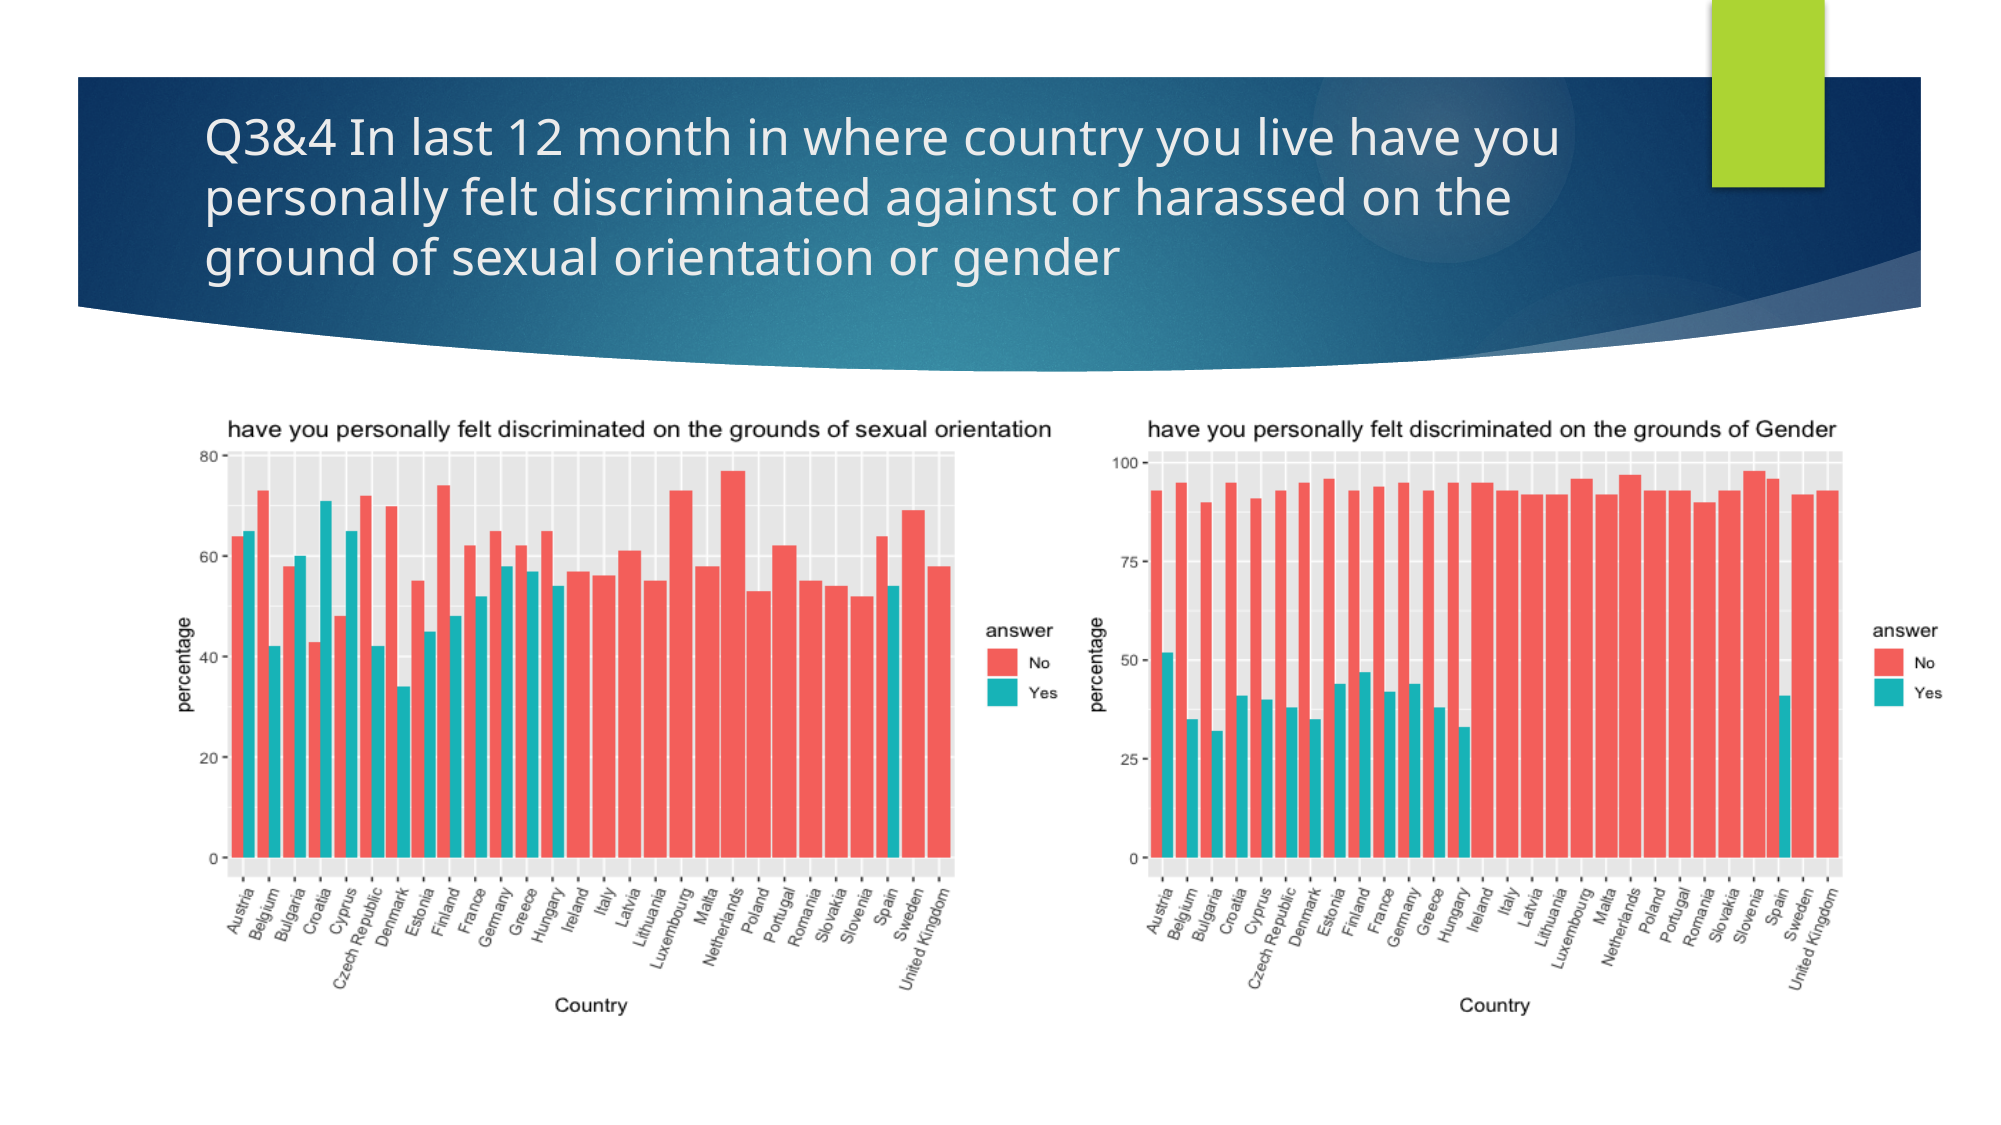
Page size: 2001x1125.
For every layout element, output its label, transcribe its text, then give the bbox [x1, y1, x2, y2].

title Q3&4 In last 12 month in where country you live have you personally felt discriminated against or harassed on the ground of sexual orientation or gender [189, 118, 1627, 273]
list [1080, 411, 1963, 1025]
picture [165, 411, 1079, 1025]
